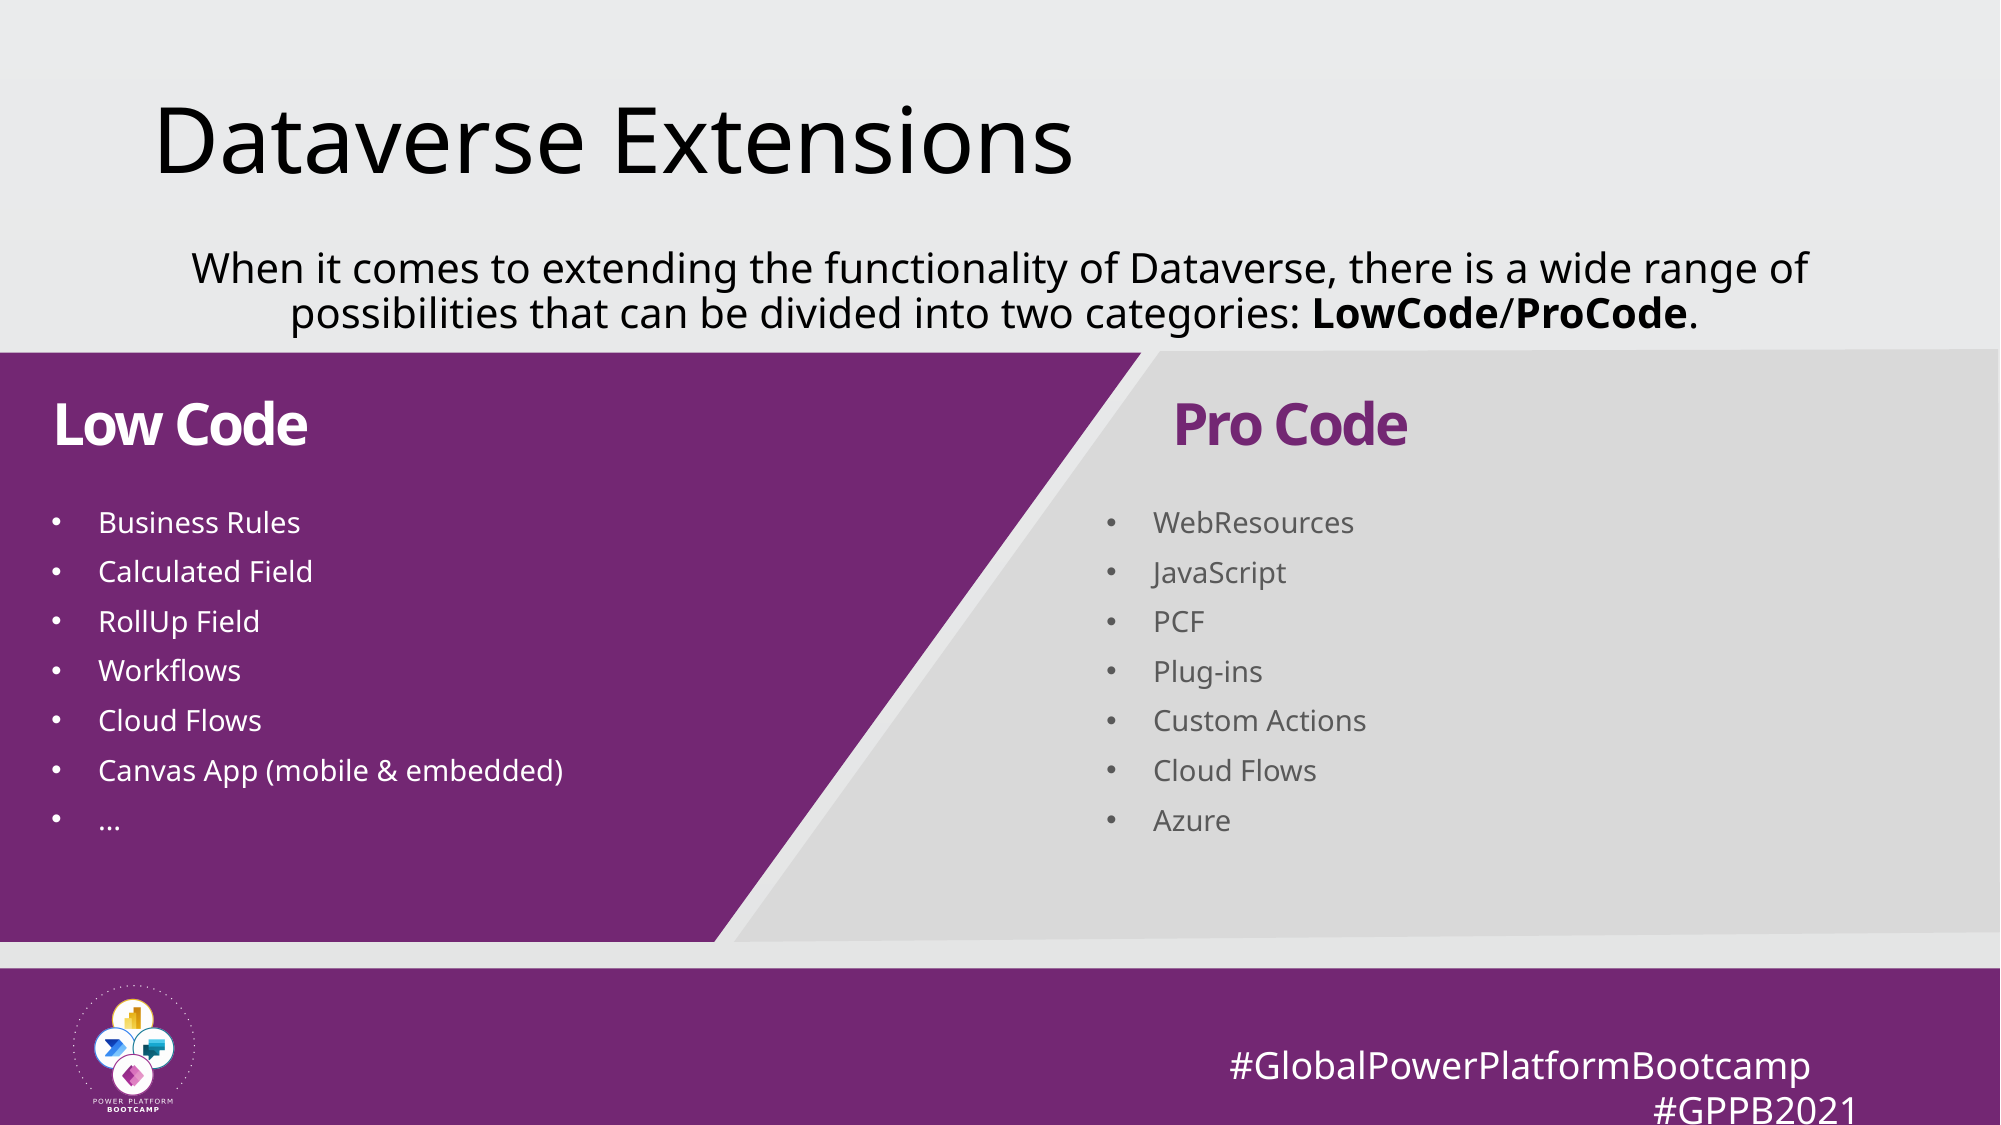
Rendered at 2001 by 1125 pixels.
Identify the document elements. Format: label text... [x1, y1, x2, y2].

title Dataverse Extensions [137, 59, 1863, 229]
text_box [841, 349, 2000, 942]
list When it comes to extending the functionality of Dataverse, there is a wide range of possibilities that can be divided into two categories: LowCode/ProCode. [137, 239, 1863, 351]
text_box Low Code [37, 387, 914, 445]
text_box Business Rules Calculated Field RollUp Field Workflows Cloud Flows Canvas App (mobile & embedded) … [36, 496, 841, 943]
picture [73, 985, 195, 1112]
text_box Pro Code [1157, 387, 1935, 445]
text_box WebResources JavaScript PCF Plug-ins Custom Actions Cloud Flows Azure [1091, 497, 1942, 943]
text_box [0, 352, 1142, 942]
